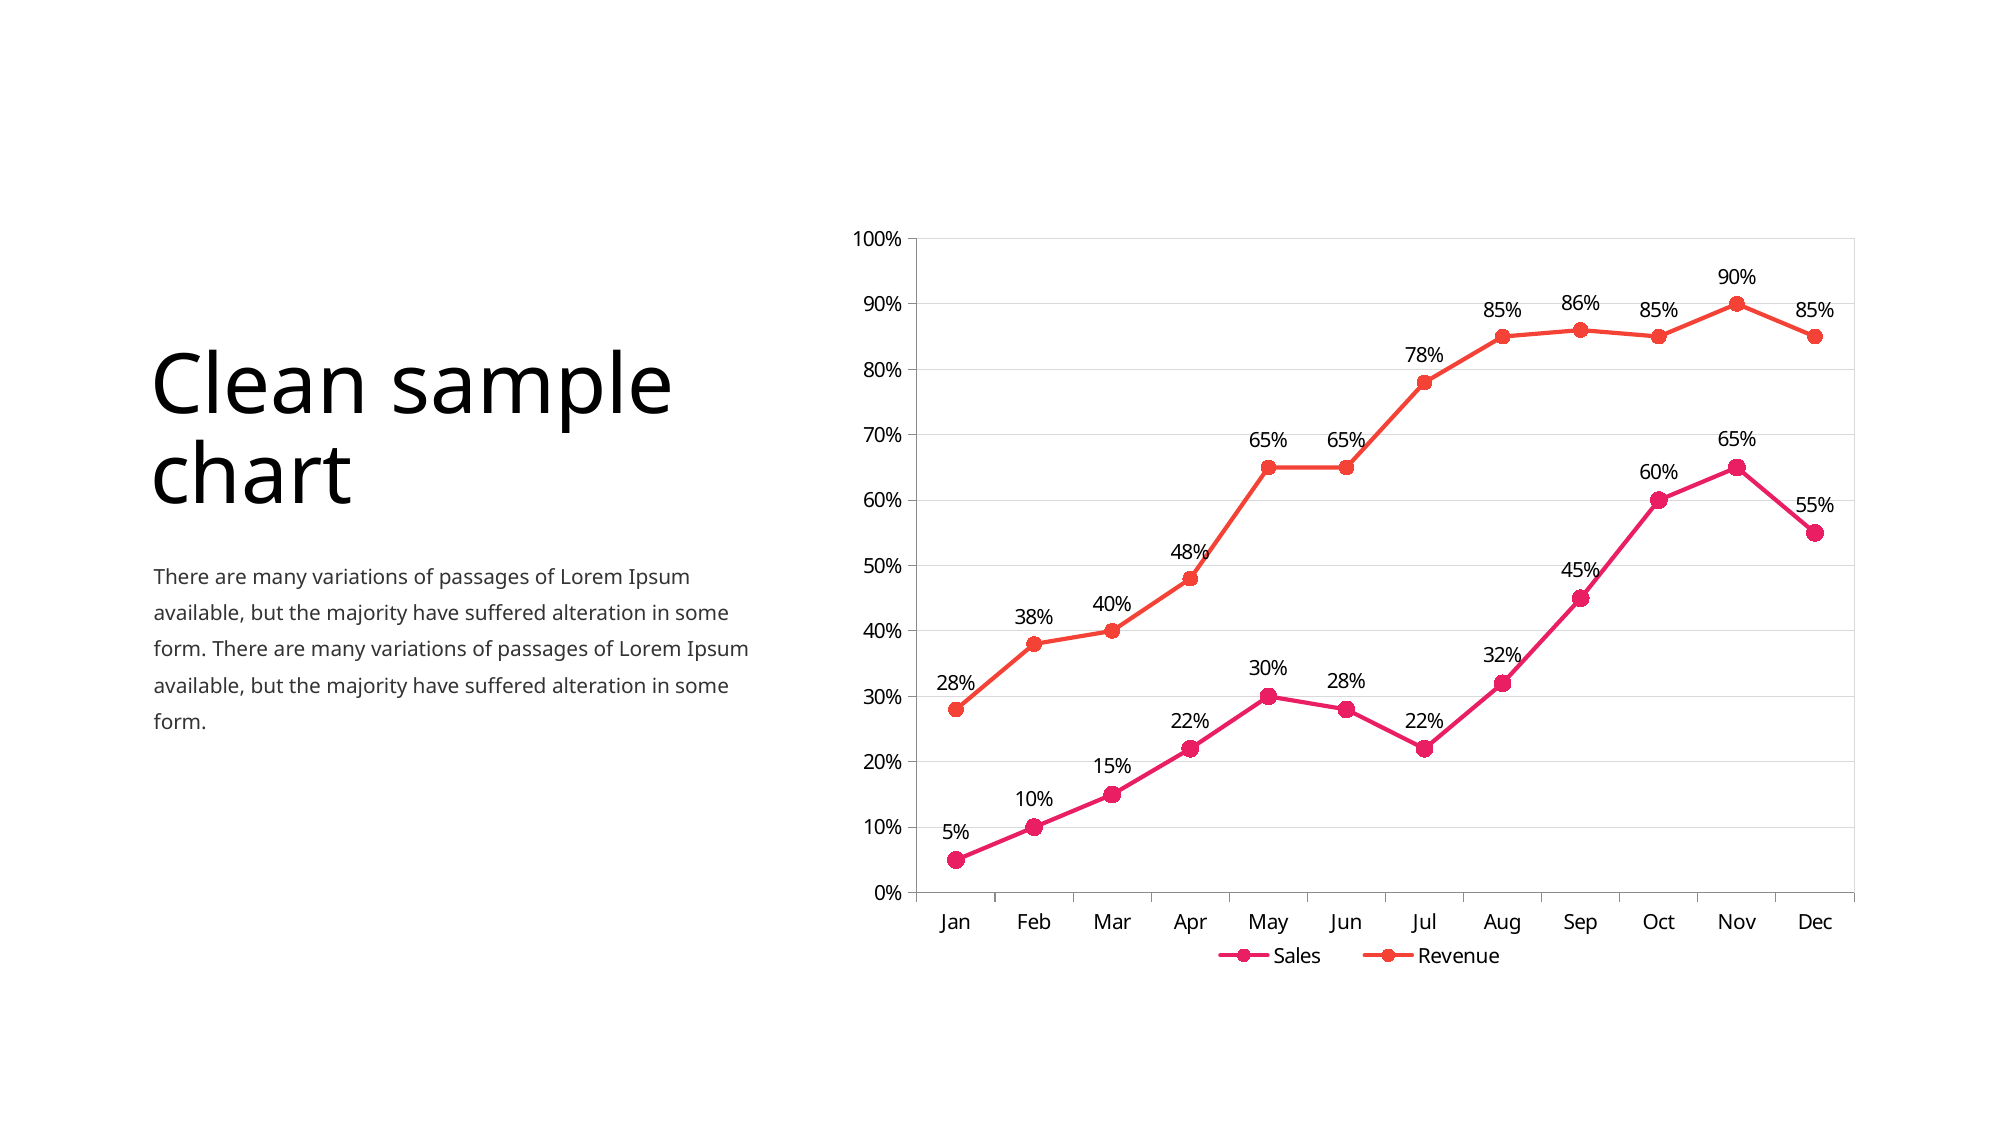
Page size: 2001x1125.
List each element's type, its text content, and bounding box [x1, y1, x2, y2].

text_box Clean sample chart [150, 334, 831, 535]
chart [831, 208, 1875, 1003]
text_box There are many variations of passages of Lorem Ipsum available, but the majority have suffered alteration in some form. There are many variations of passages of Lorem Ipsum available, but the majority have suffered alteration in some form. [153, 545, 754, 804]
